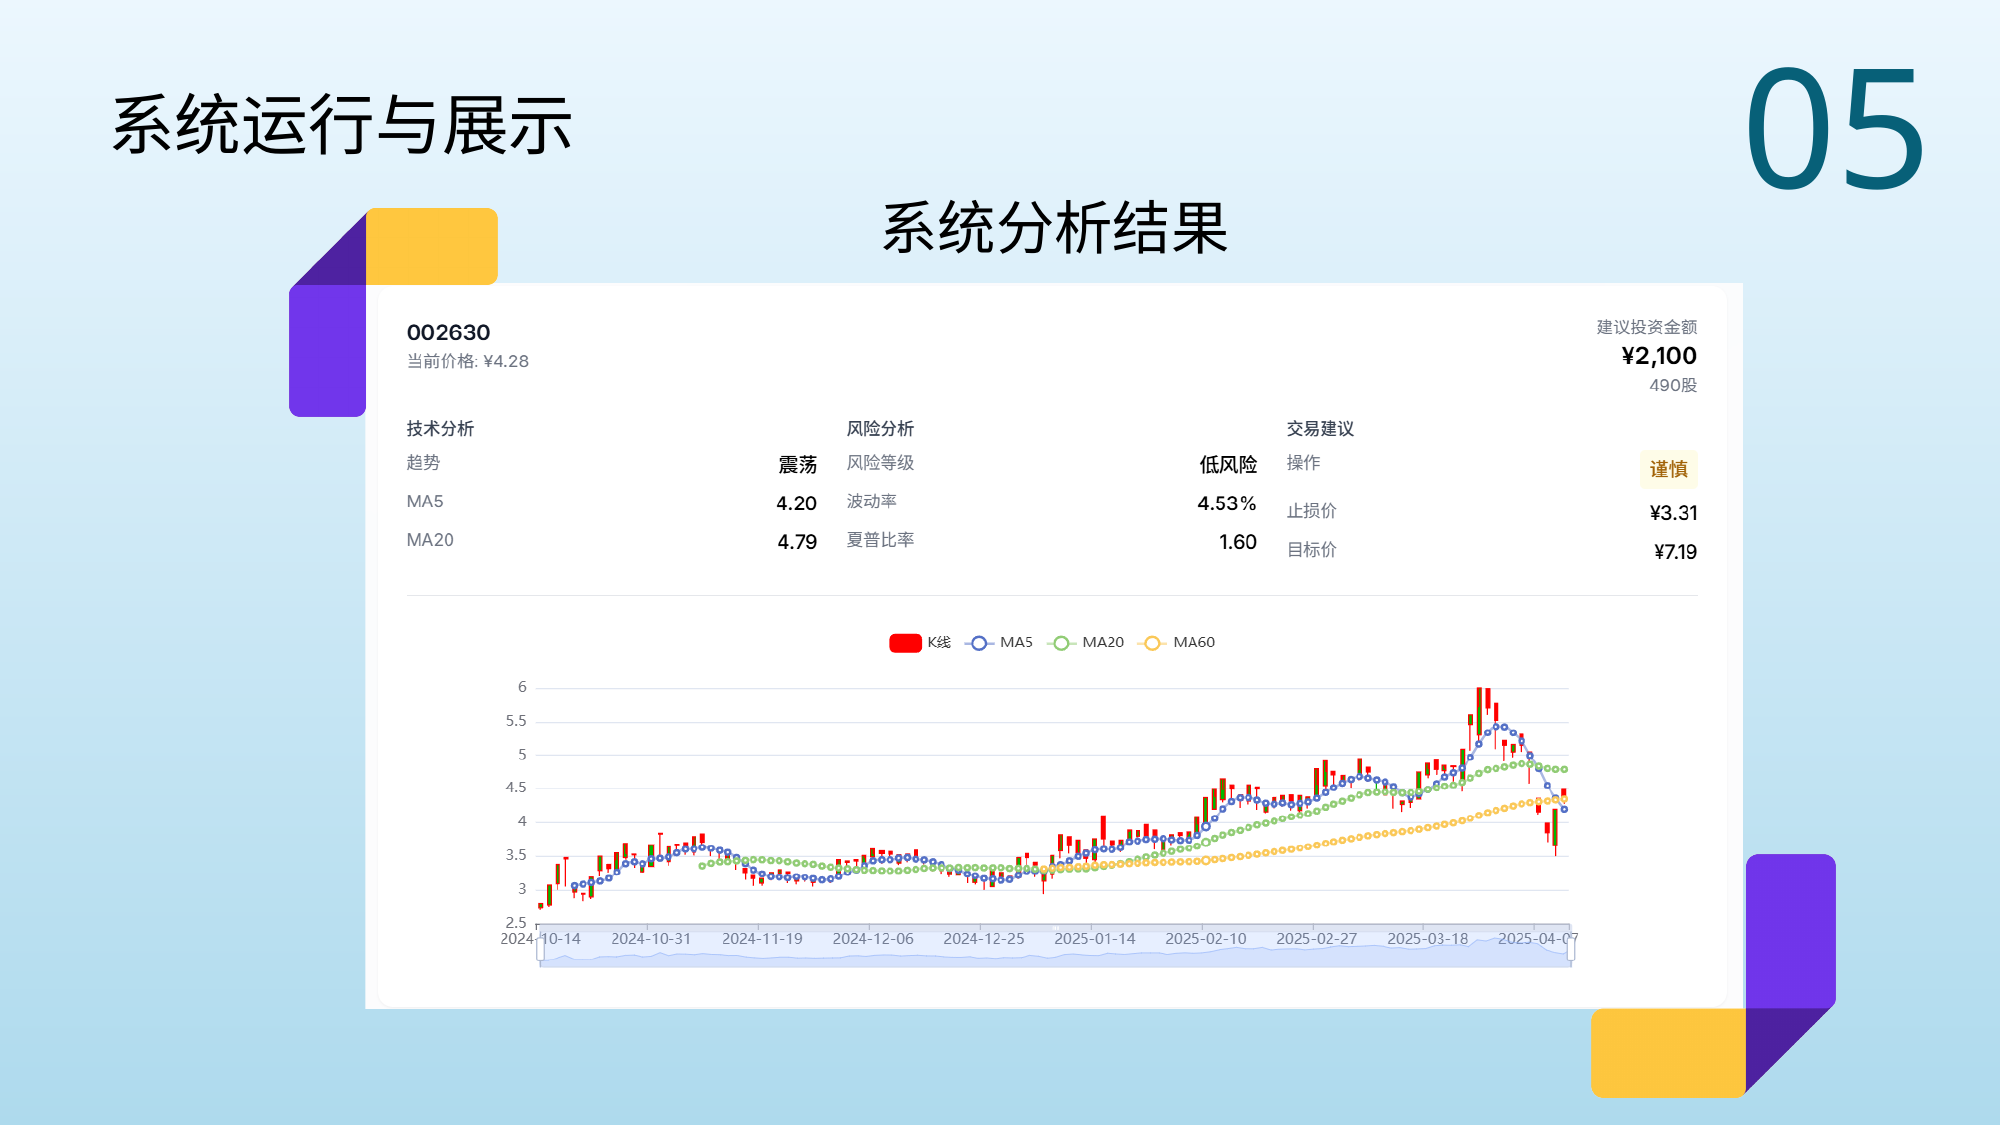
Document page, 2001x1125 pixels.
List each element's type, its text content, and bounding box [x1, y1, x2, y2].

picture [289, 208, 1836, 1098]
text_box 05 [1698, 36, 1933, 223]
text_box 系统运行与展示 [108, 80, 1890, 157]
text_box 系统分析结果 [711, 188, 1398, 258]
